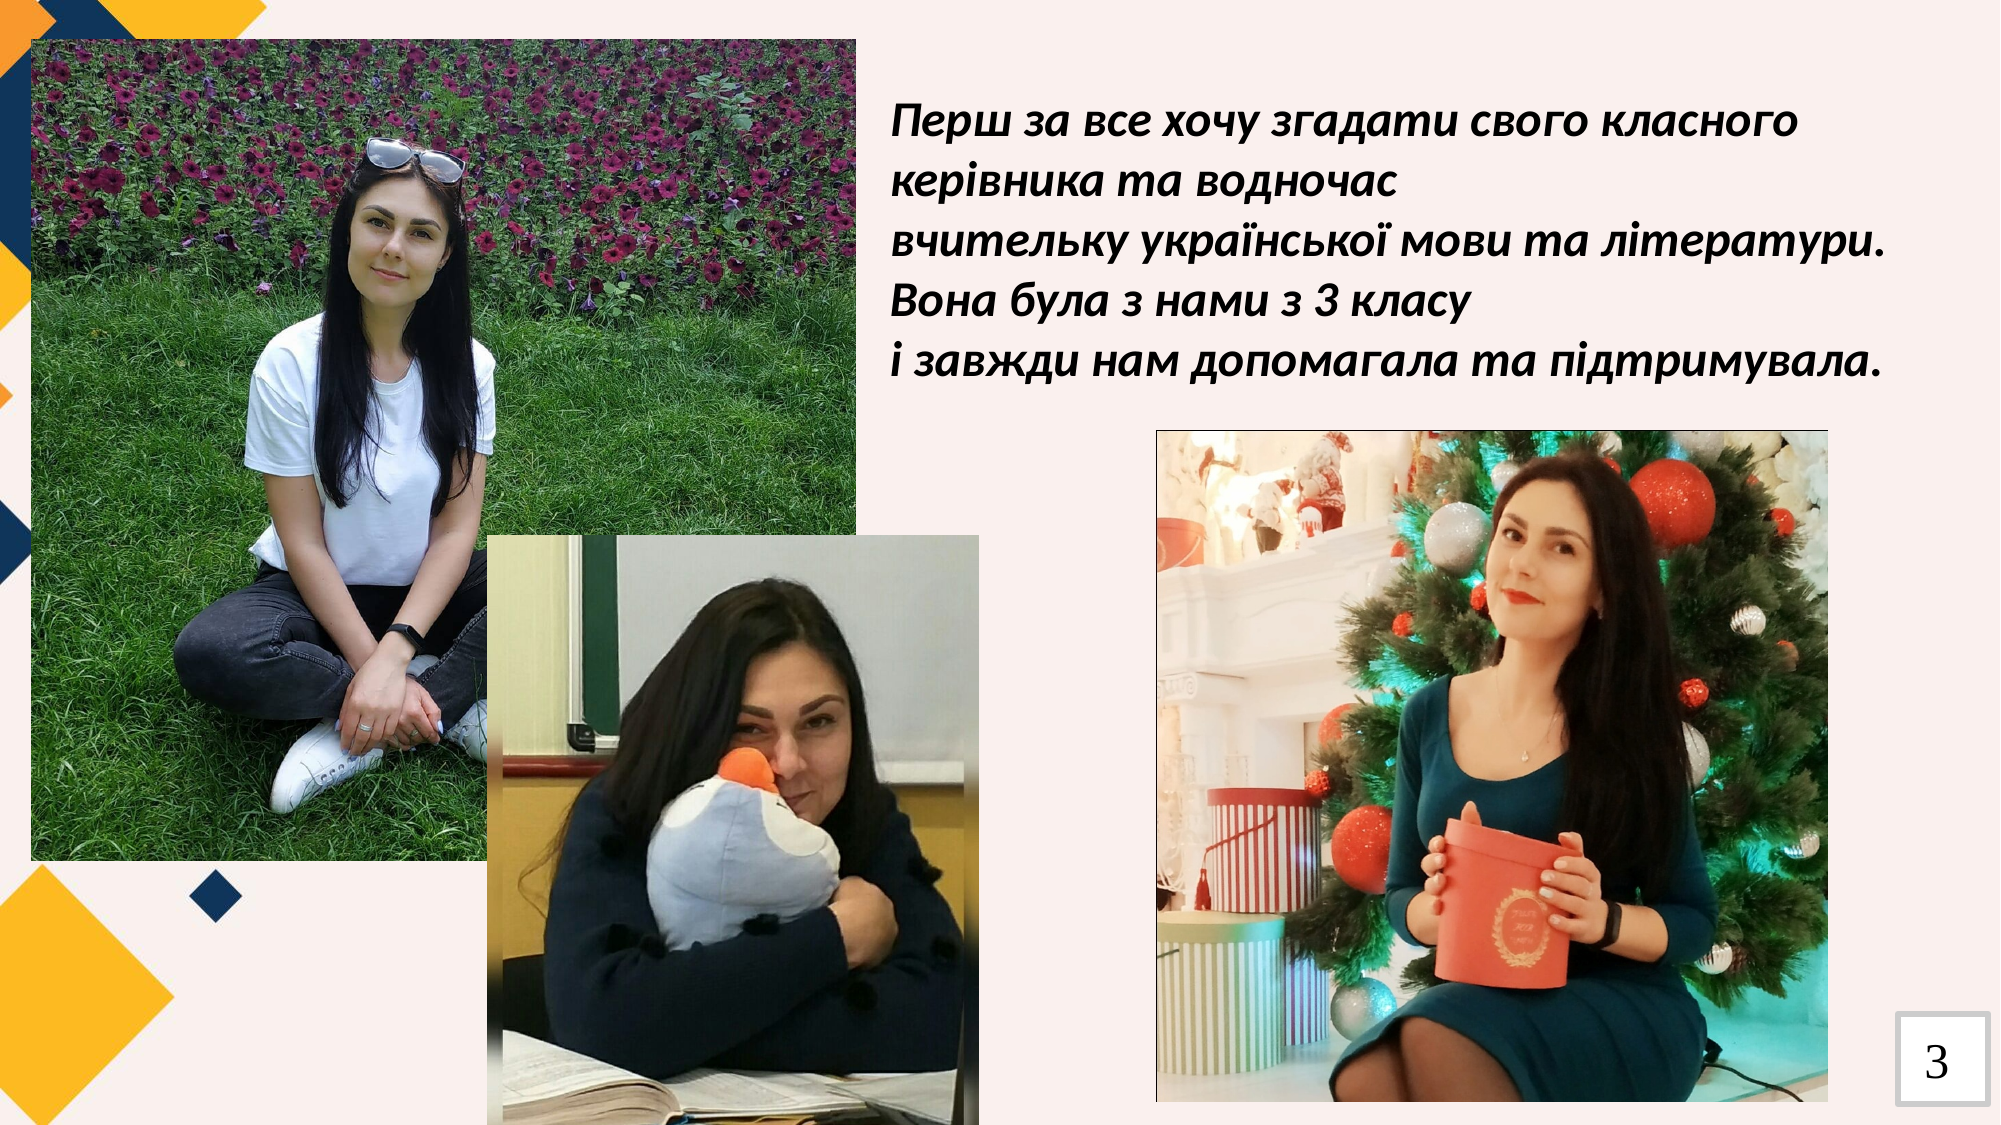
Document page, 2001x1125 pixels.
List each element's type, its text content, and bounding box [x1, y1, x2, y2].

text_box Перш за все хочу згадати свого класного керівника та водночас вчительку української мови та літератури. Вона була з нами з 3 класу і завжди нам допомагала та підтримувала. [874, 78, 1913, 394]
picture [0, 0, 2000, 1125]
text_box 3 [1897, 1013, 1989, 1105]
